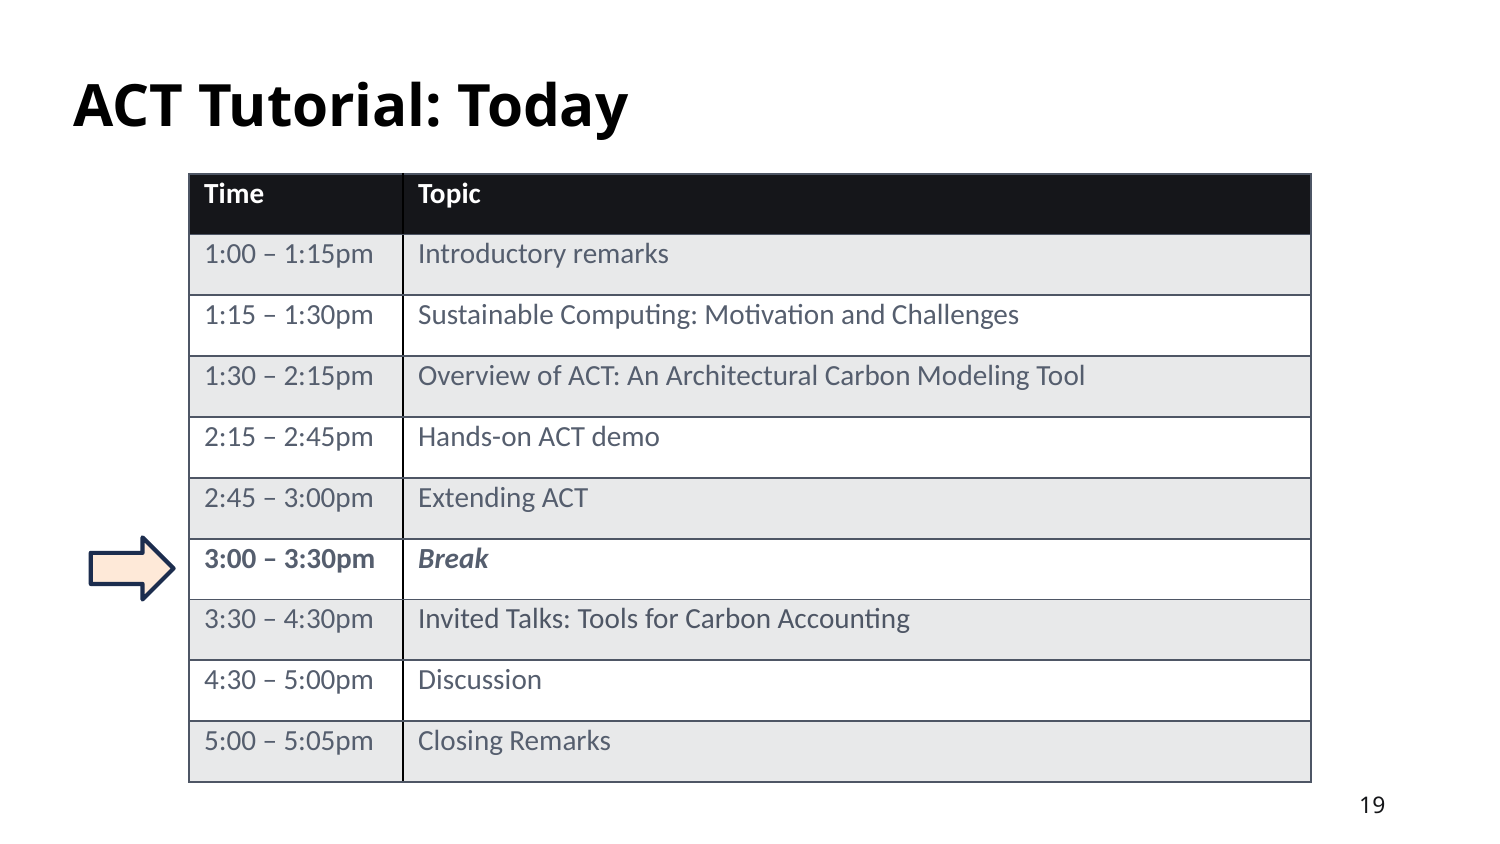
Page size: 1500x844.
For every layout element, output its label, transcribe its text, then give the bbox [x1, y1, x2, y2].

table_cell Overview of ACT: An Architectural Carbon Modeling Tool [404, 357, 1310, 416]
title ACT Tutorial: Today [61, 74, 1356, 141]
table_header Topic [404, 175, 1310, 234]
table_cell Introductory remarks [404, 235, 1310, 294]
table_cell 1:00 – 1:15pm [190, 235, 402, 294]
table_cell 3:00 – 3:30pm [190, 540, 402, 599]
slide_number 19 [1059, 782, 1397, 827]
table_cell 2:45 – 3:00pm [190, 479, 402, 538]
table_cell 1:15 – 1:30pm [190, 296, 402, 355]
table_cell Closing Remarks [404, 722, 1310, 781]
table_cell Break [404, 540, 1310, 599]
text_box [88, 535, 176, 602]
table_cell Extending ACT [404, 479, 1310, 538]
table_cell 2:15 – 2:45pm [190, 418, 402, 477]
table_cell 4:30 – 5:00pm [190, 661, 402, 720]
table_cell 3:30 – 4:30pm [190, 600, 402, 659]
table_cell 1:30 – 2:15pm [190, 357, 402, 416]
table_cell Invited Talks: Tools for Carbon Accounting [404, 600, 1310, 659]
table_cell Discussion [404, 661, 1310, 720]
table_cell 5:00 – 5:05pm [190, 722, 402, 781]
table_cell Hands-on ACT demo [404, 418, 1310, 477]
table_cell Sustainable Computing: Motivation and Challenges [404, 296, 1310, 355]
table_header Time [190, 175, 402, 234]
